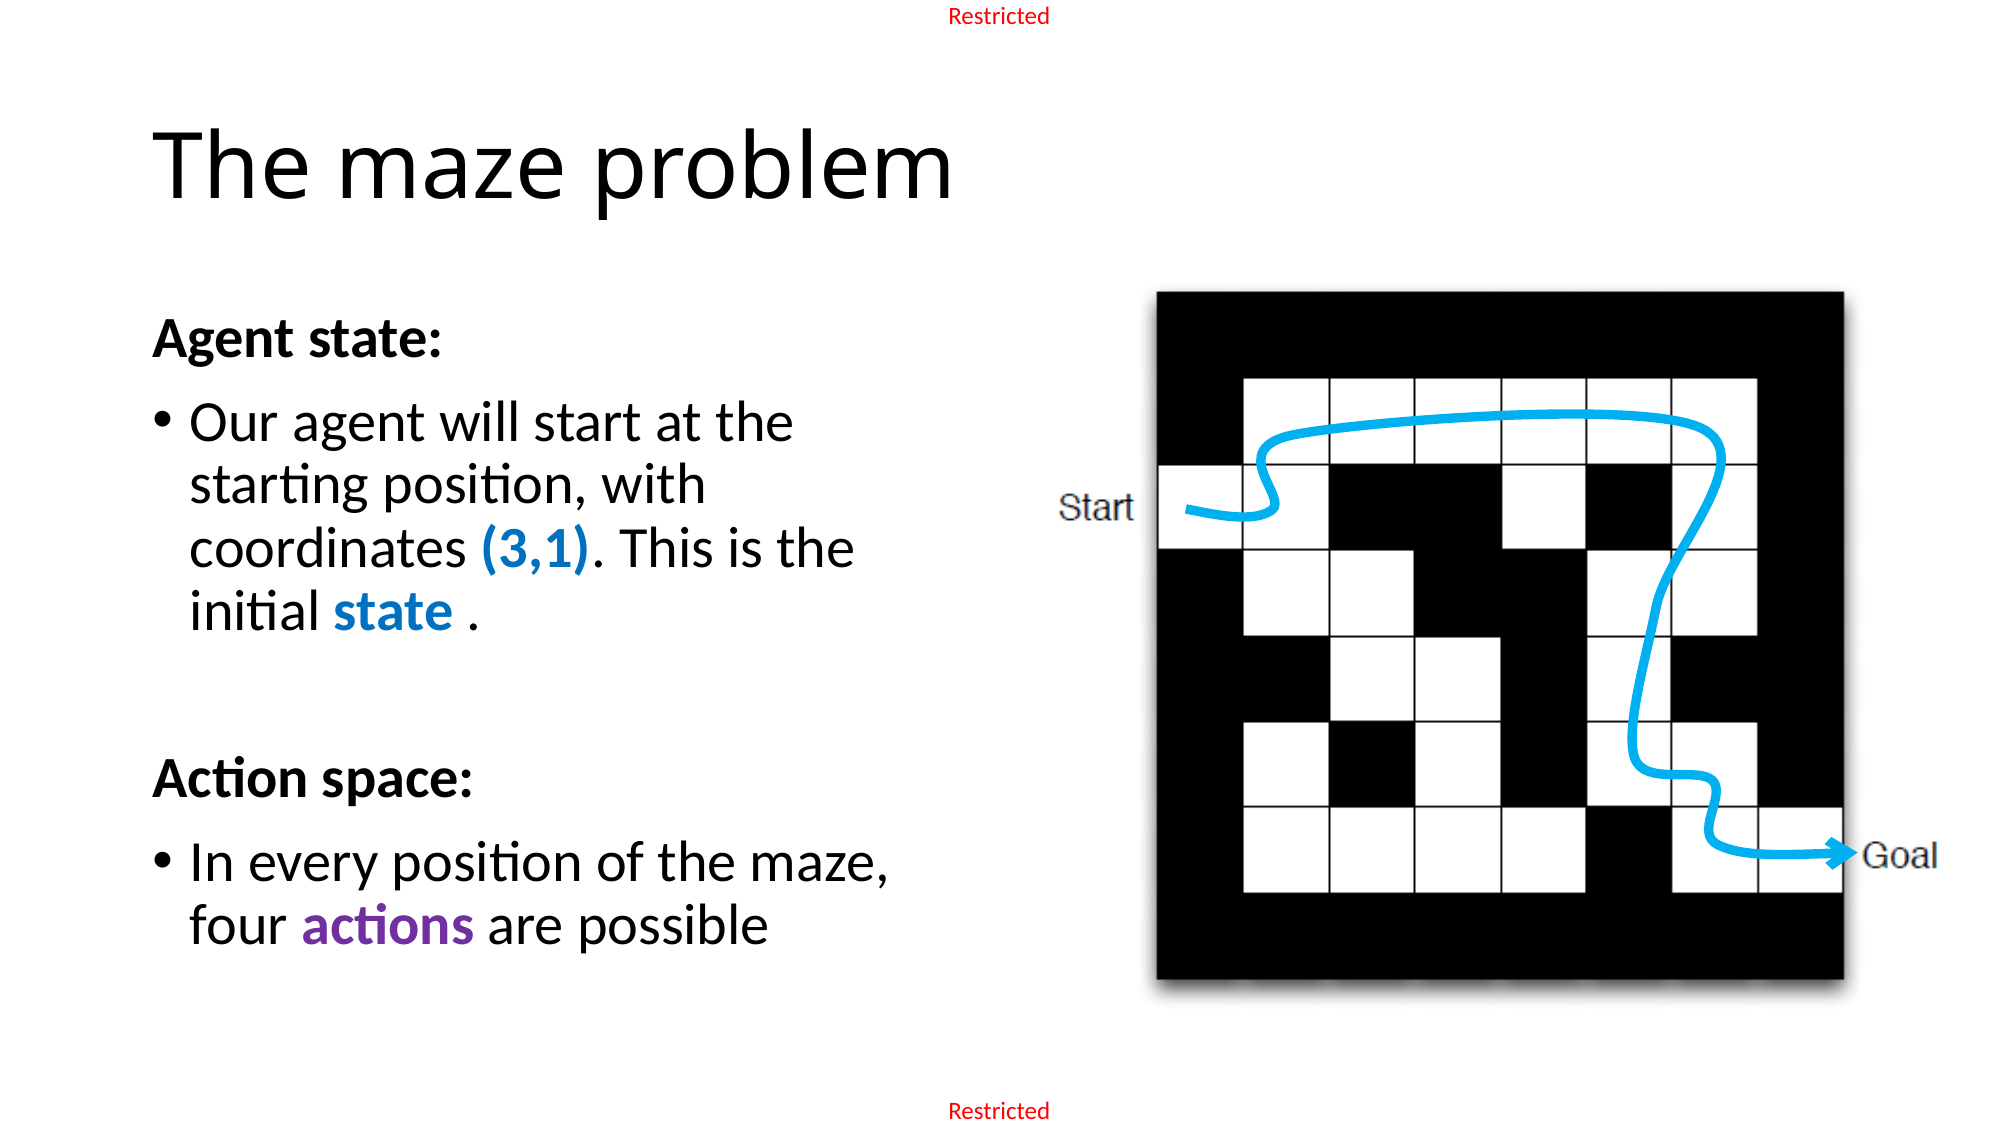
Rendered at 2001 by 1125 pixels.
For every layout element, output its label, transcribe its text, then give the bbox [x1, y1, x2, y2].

picture [1032, 242, 2000, 1032]
title The maze problem [137, 59, 1863, 278]
